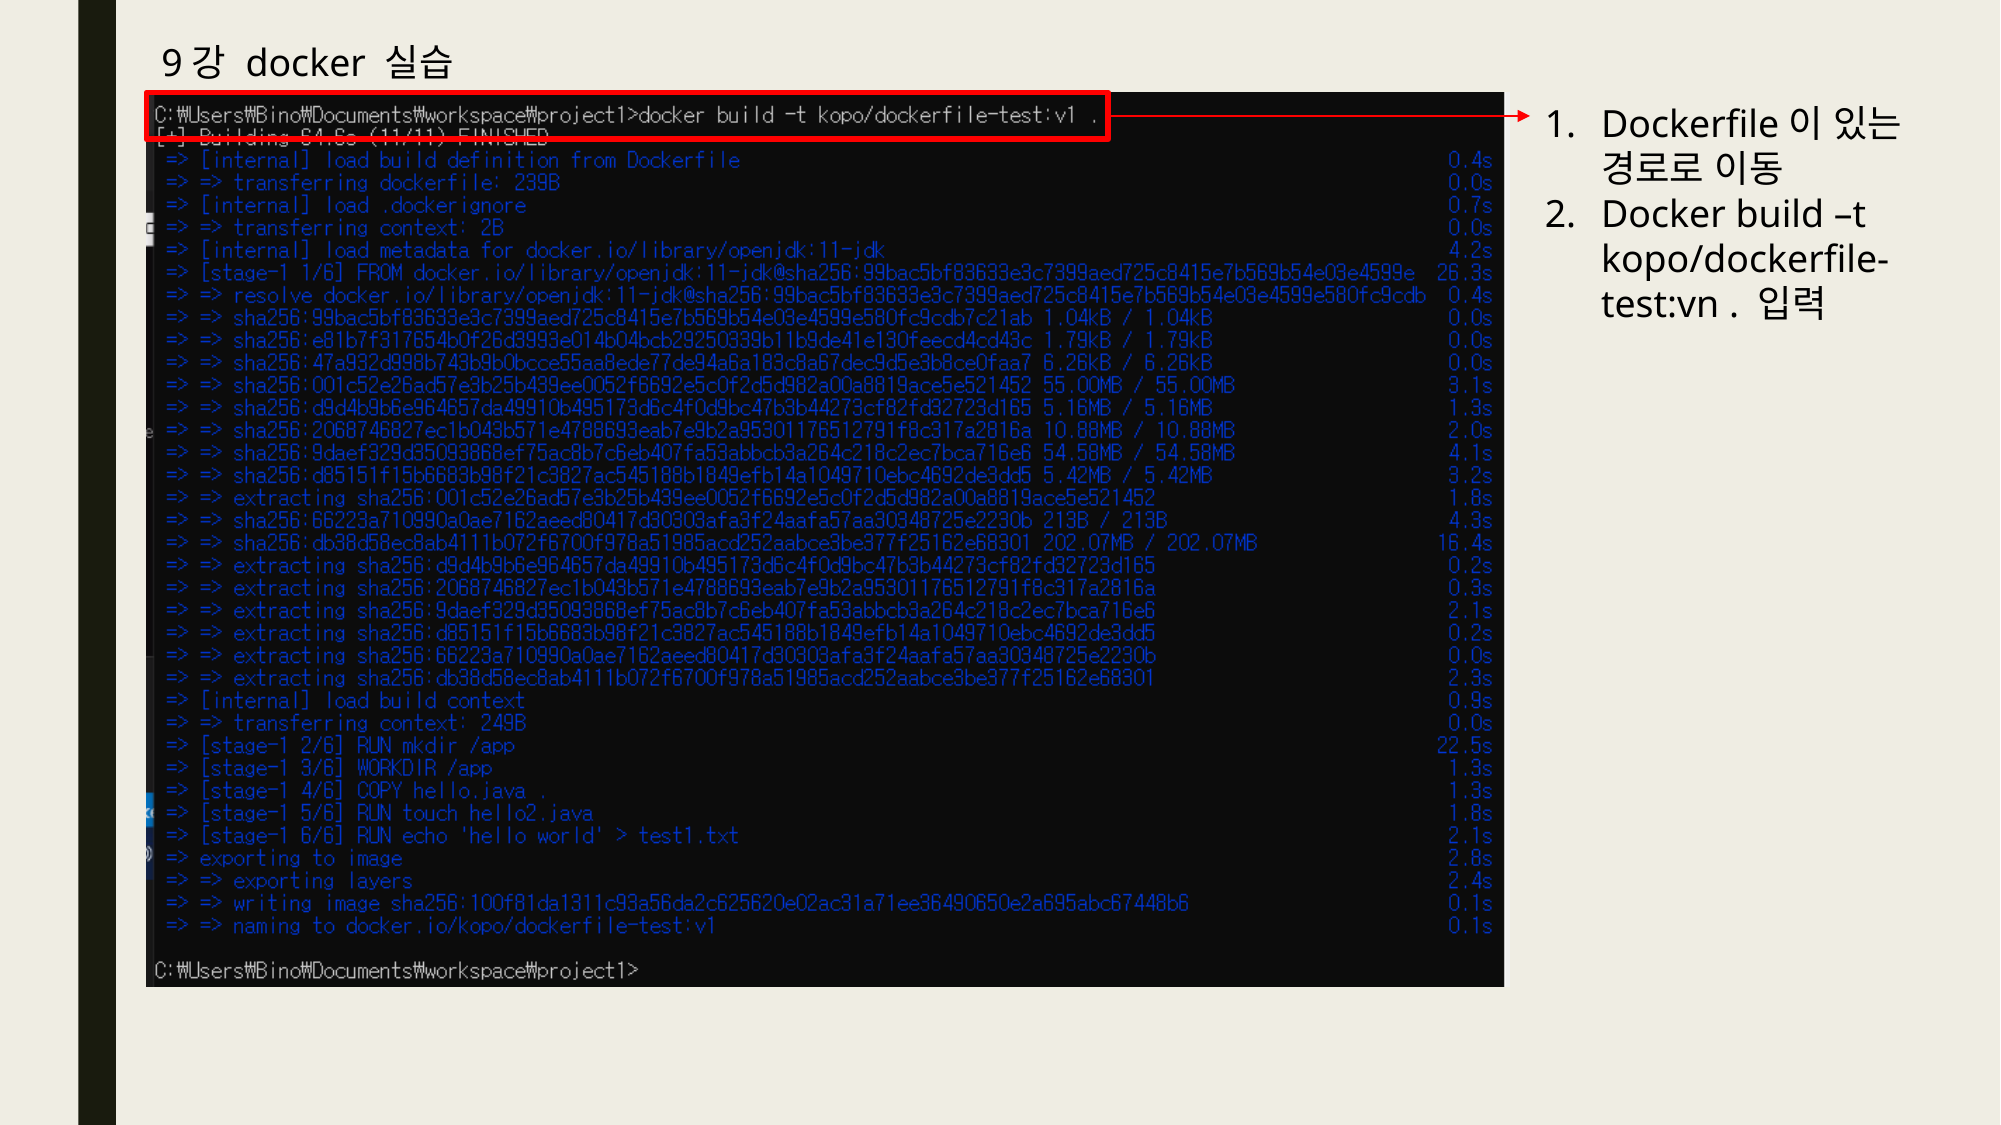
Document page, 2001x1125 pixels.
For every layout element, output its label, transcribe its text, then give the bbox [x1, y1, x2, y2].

picture [146, 92, 1510, 987]
text_box 9강 docker 실습 [146, 32, 1559, 92]
text_box Dockerfile이 있는 경로로 이동 Docker build –t kopo/dockerfile-test:vn . 입력 [1530, 92, 2000, 333]
